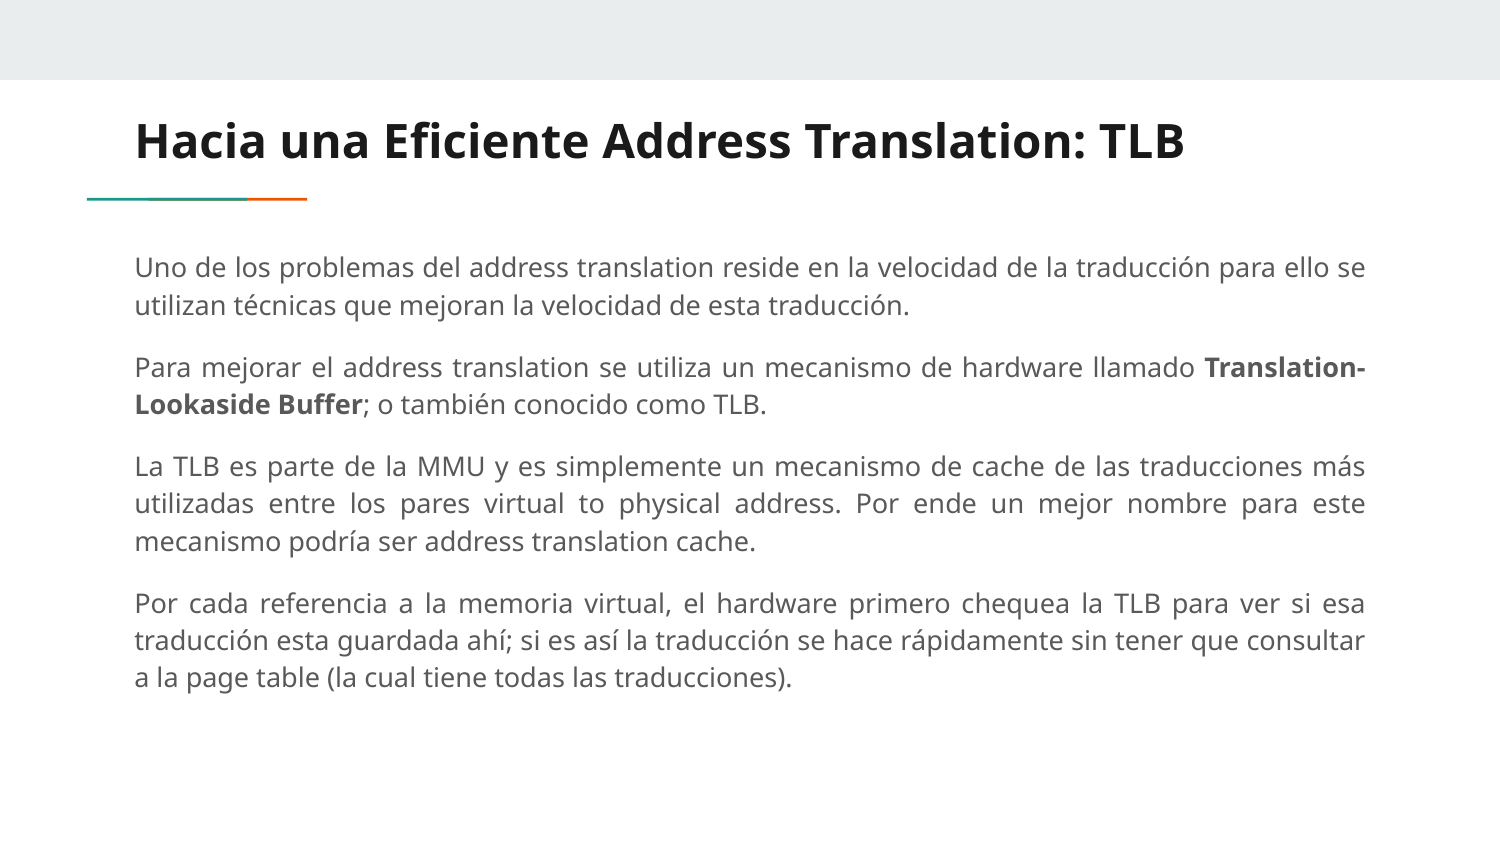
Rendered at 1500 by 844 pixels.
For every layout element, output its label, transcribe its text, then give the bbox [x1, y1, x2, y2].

list Uno de los problemas del address translation reside en la velocidad de la traducción para ello se utilizan técnicas que mejoran la velocidad de esta traducción. Para mejorar el address translation se utiliza un mecanismo de hardware llamado Translation-Lookaside Buffer; o también conocido como TLB. La TLB es parte de la MMU y es simplemente un mecanismo de cache de las traducciones más utilizadas entre los pares virtual to physical address. Por ende un mejor nombre para este mecanismo podría ser address translation cache. Por cada referencia a la memoria virtual, el hardware primero chequea la TLB para ver si esa traducción esta guardada ahí; si es así la traducción se hace rápidamente sin tener que consultar a la page table (la cual tiene todas las traducciones). [119, 231, 1381, 828]
title Hacia una Eficiente Address Translation: TLB [119, 95, 1462, 184]
